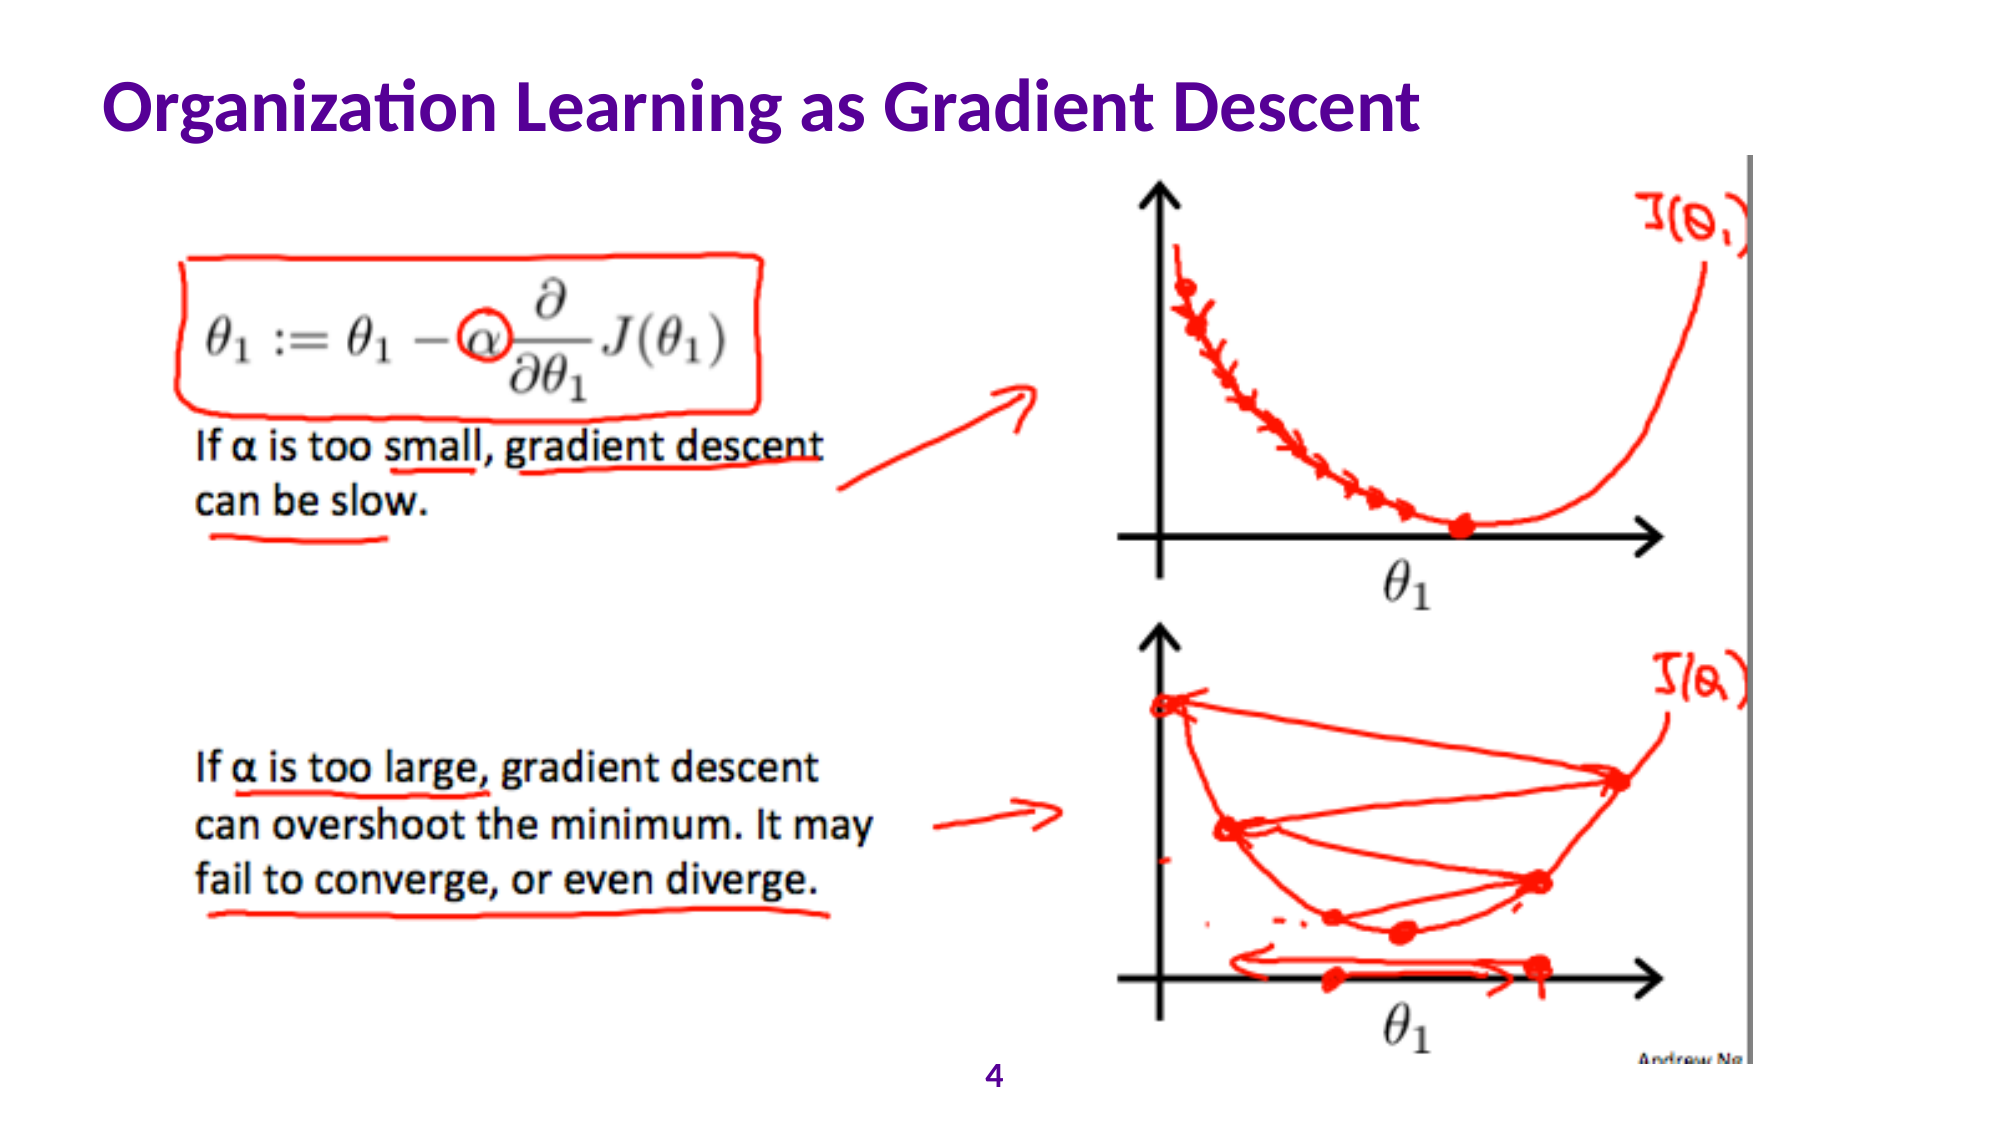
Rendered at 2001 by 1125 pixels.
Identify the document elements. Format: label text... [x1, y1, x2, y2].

title Organization Learning as Gradient Descent [102, 15, 1872, 200]
slide_number 4 [879, 1072, 1110, 1103]
picture [102, 155, 1754, 1065]
